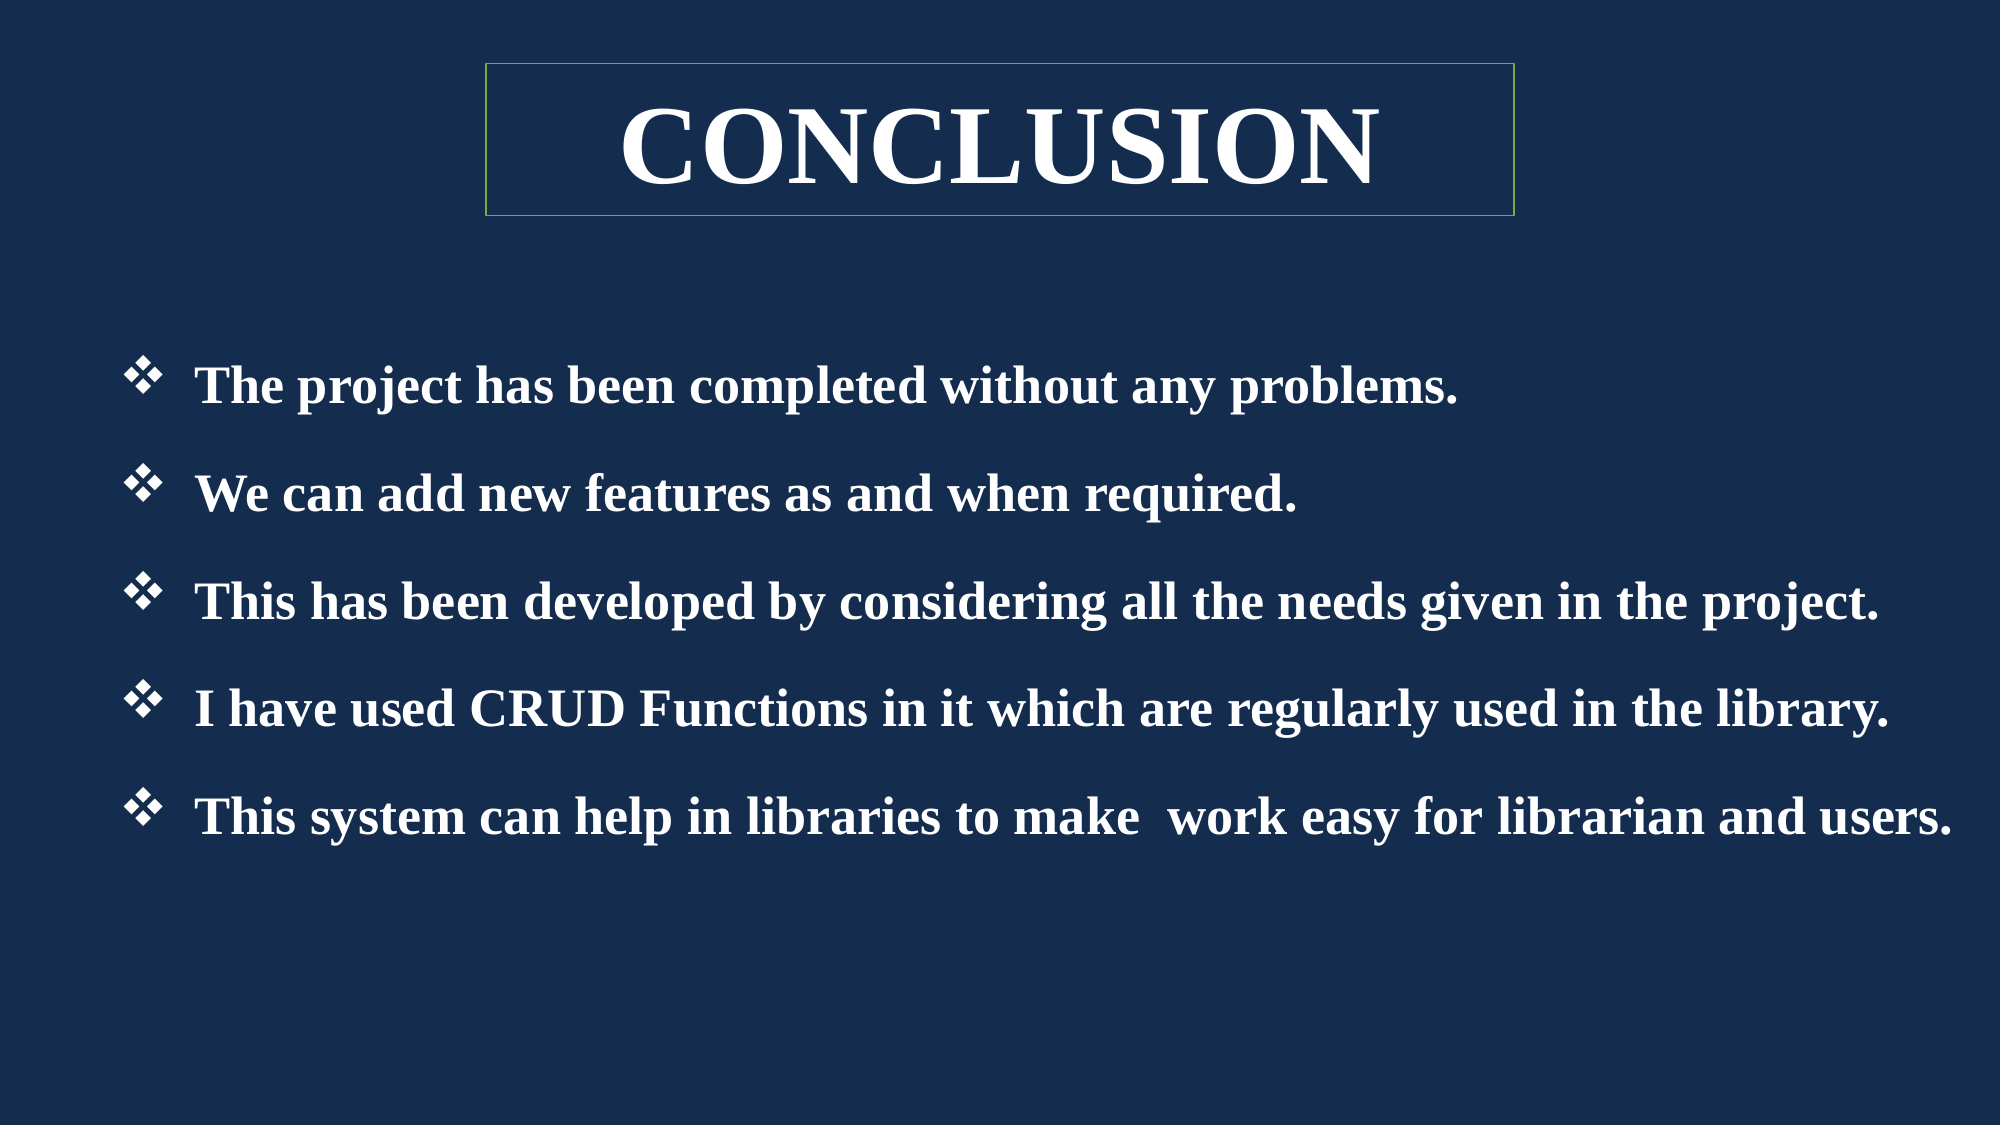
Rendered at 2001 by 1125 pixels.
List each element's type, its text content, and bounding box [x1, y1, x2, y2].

title CONCLUSION [486, 63, 1514, 216]
subtitle The project has been completed without any problems. We can add new features as and when required. This has been developed by considering all the needs given in the project. I have used CRUD Functions in it which are regularly used in the library. This system can help in libraries to make work easy for librarian and users. [29, 309, 1971, 860]
